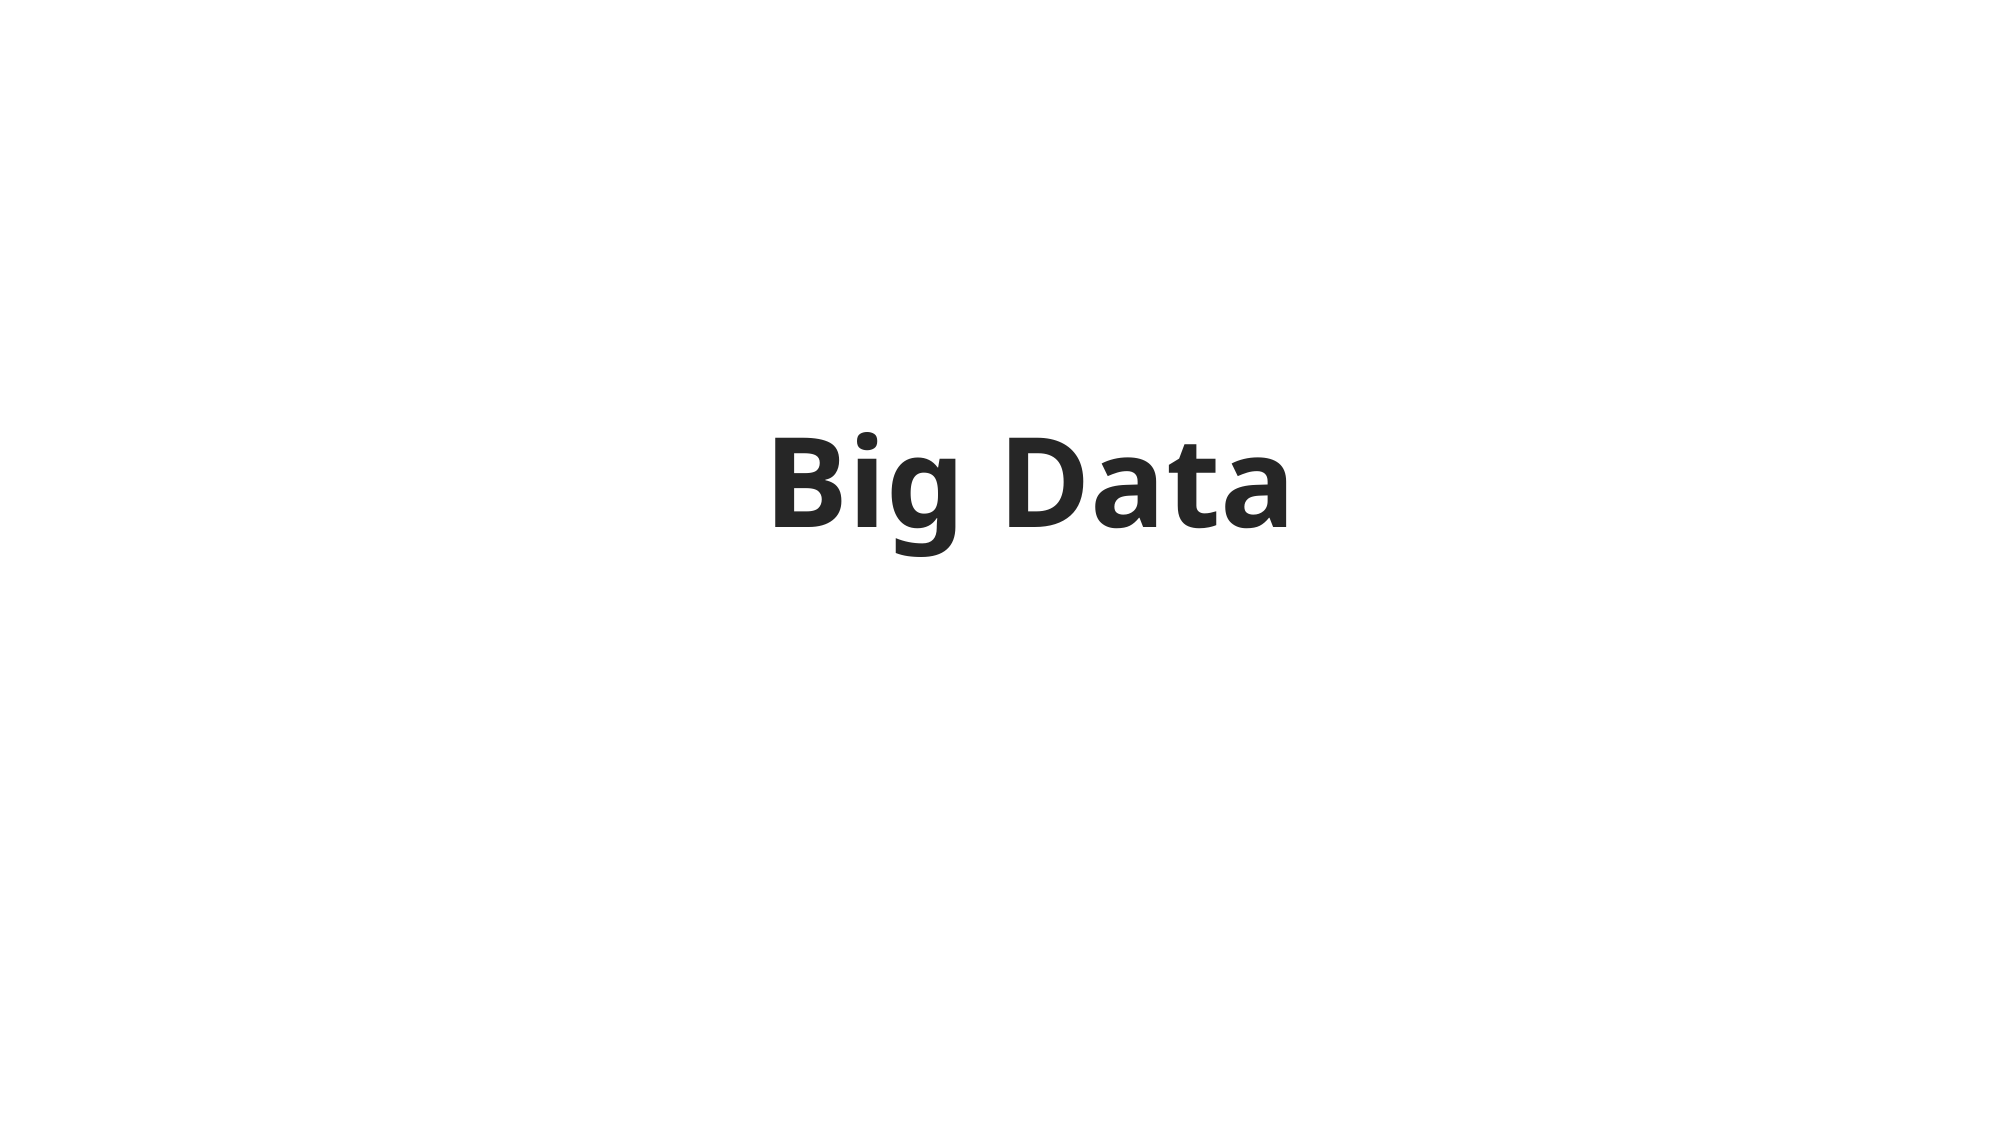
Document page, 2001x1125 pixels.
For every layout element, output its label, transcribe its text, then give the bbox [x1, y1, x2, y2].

title Big Data [279, 405, 1780, 563]
